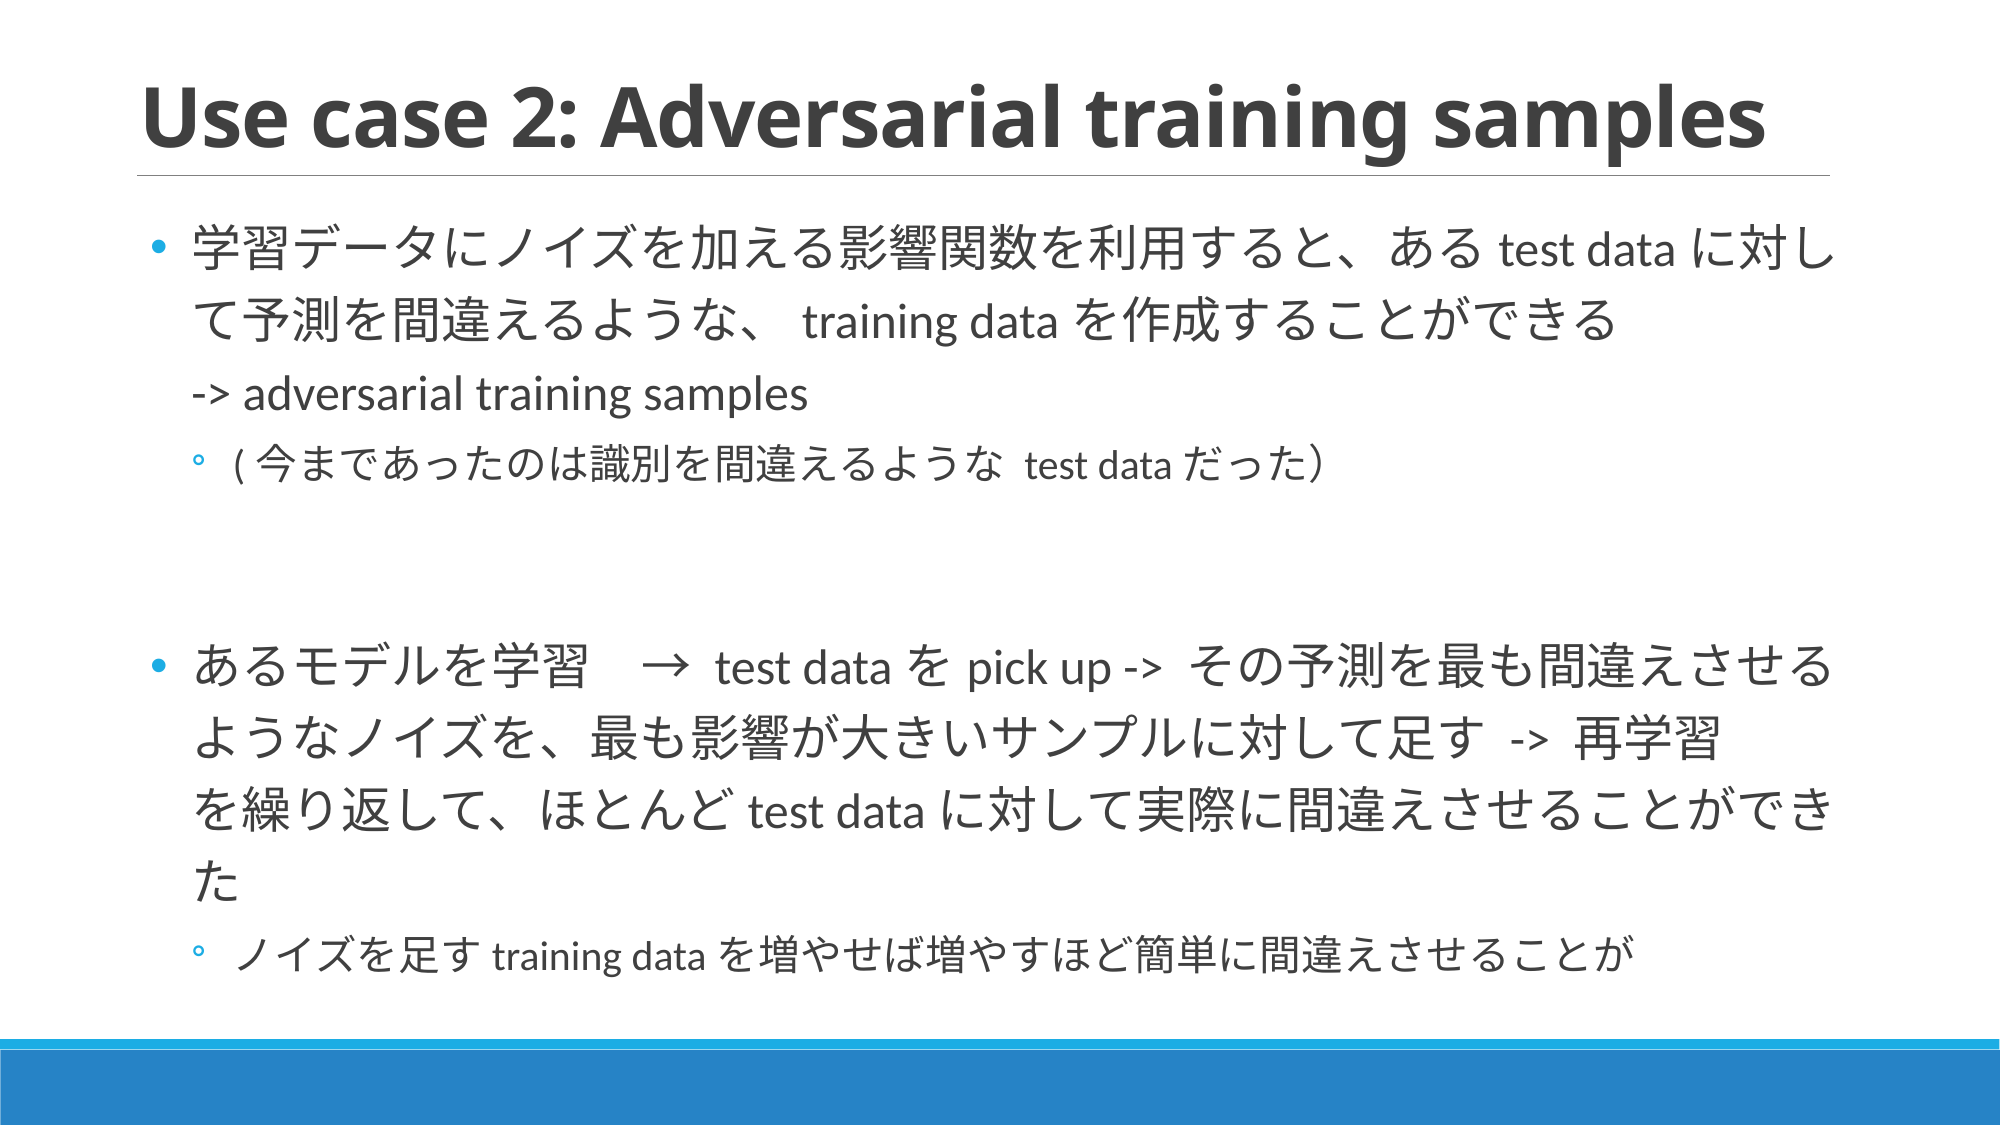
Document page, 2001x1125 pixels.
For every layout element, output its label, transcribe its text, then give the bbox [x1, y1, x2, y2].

title Use case 2: Adversarial training samples [124, 52, 1840, 173]
list 学習データにノイズを加える影響関数を利用すると、あるtest dataに対して予測を間違えるような、training dataを作成することができる -> adversarial training samples (今まであったのは識別を間違えるような test dataだった） あるモデルを学習 → test dataをpick up -> その予測を最も間違えさせるようなノイズを、最も影響が大きいサンプルに対して足す -> 再学習 を繰り返して、ほとんどtest dataに対して実際に間違えさせることができた ノイズを足すtraining dataを増やせば増やすほど簡単に間違えさせることが [132, 196, 1849, 933]
